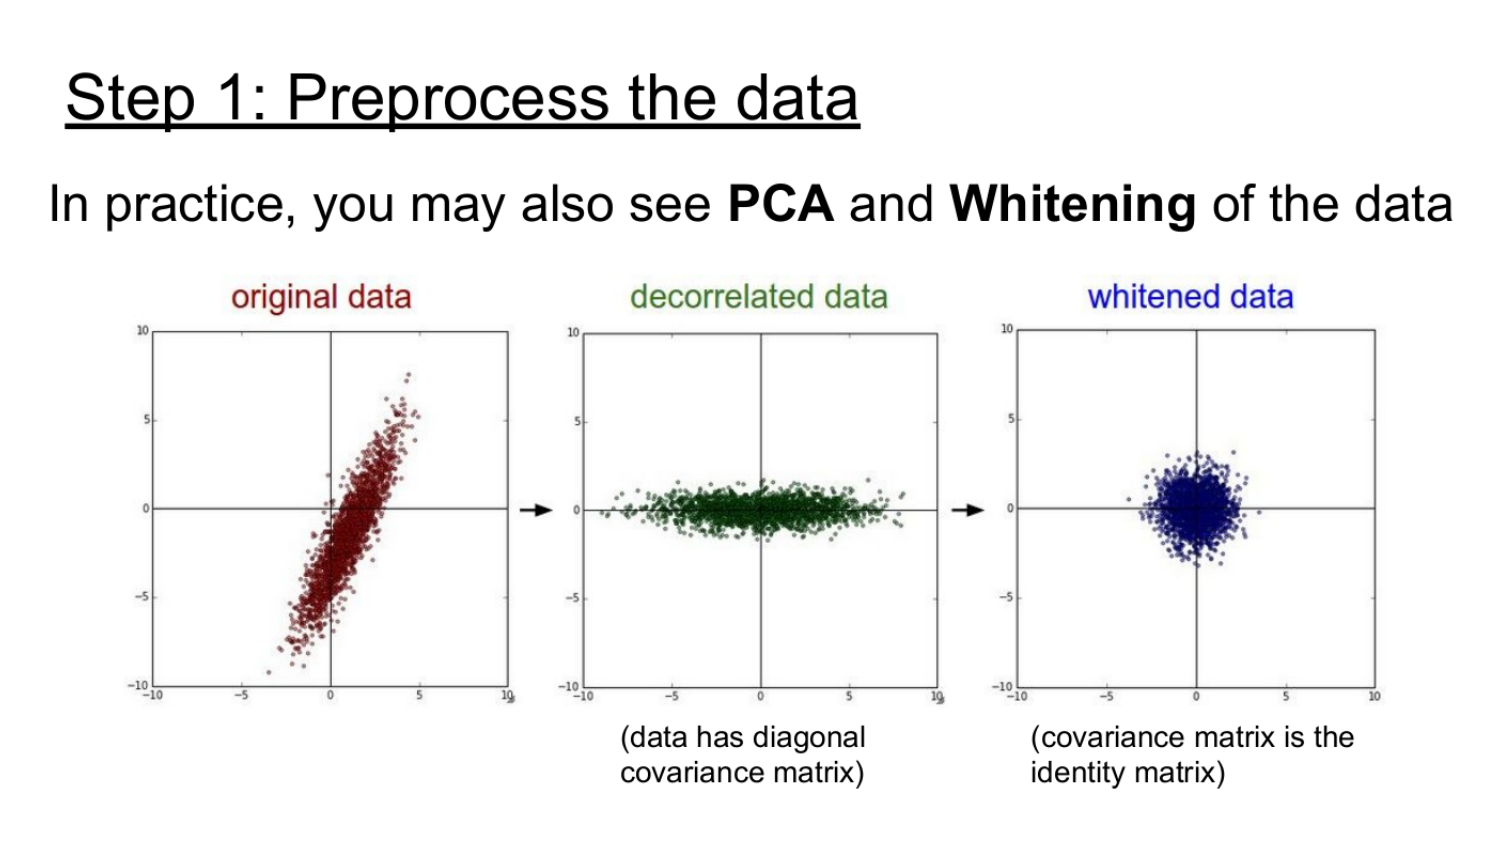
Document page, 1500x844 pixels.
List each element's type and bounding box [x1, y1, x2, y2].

picture [24, 51, 1476, 793]
